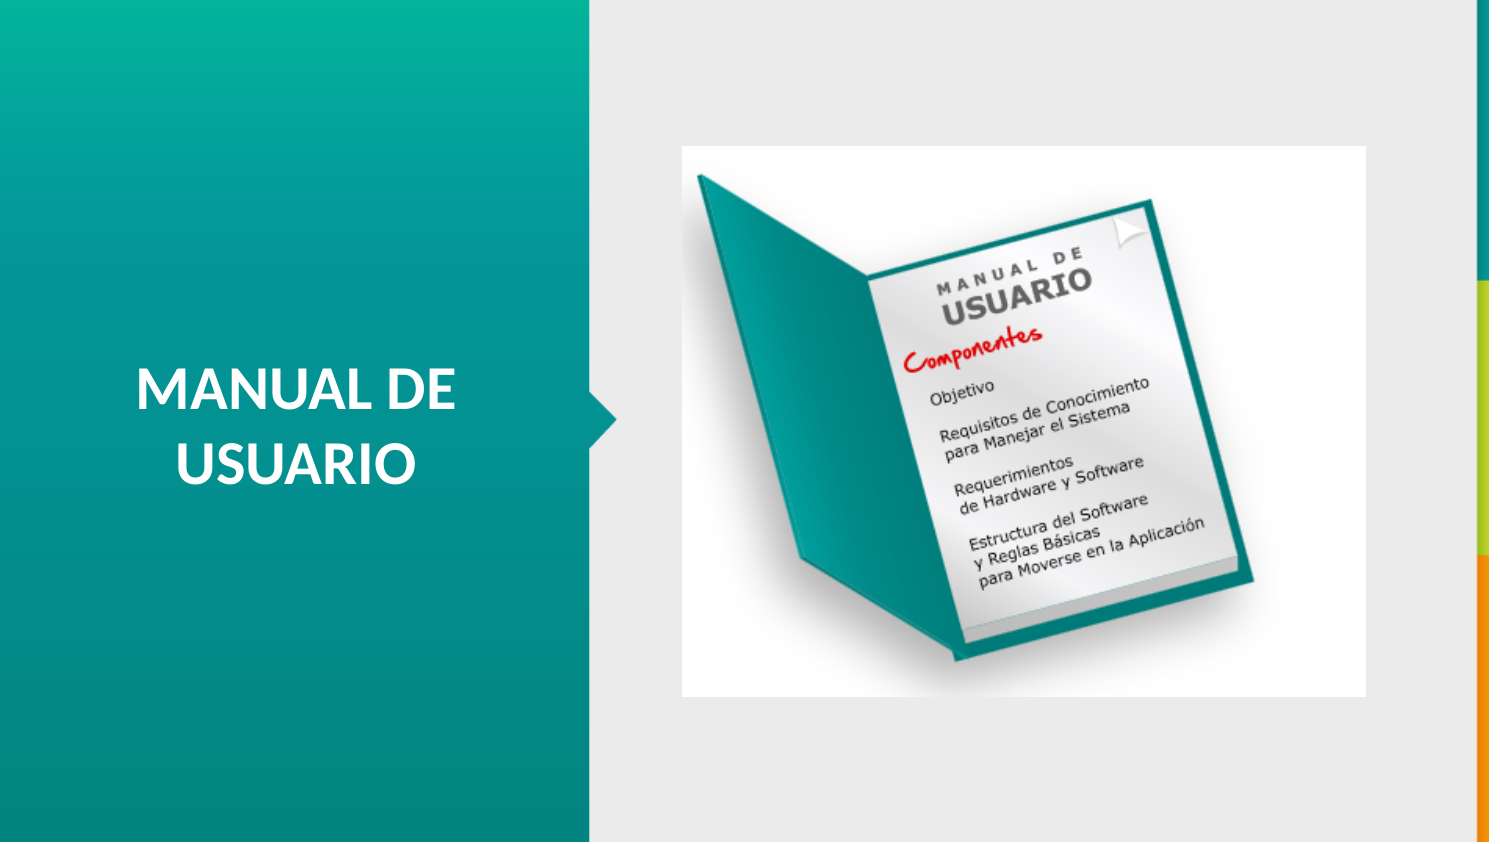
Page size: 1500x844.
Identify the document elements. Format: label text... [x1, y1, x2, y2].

picture [0, 0, 1489, 842]
text_box MANUAL DE USUARIO [0, 372, 593, 472]
